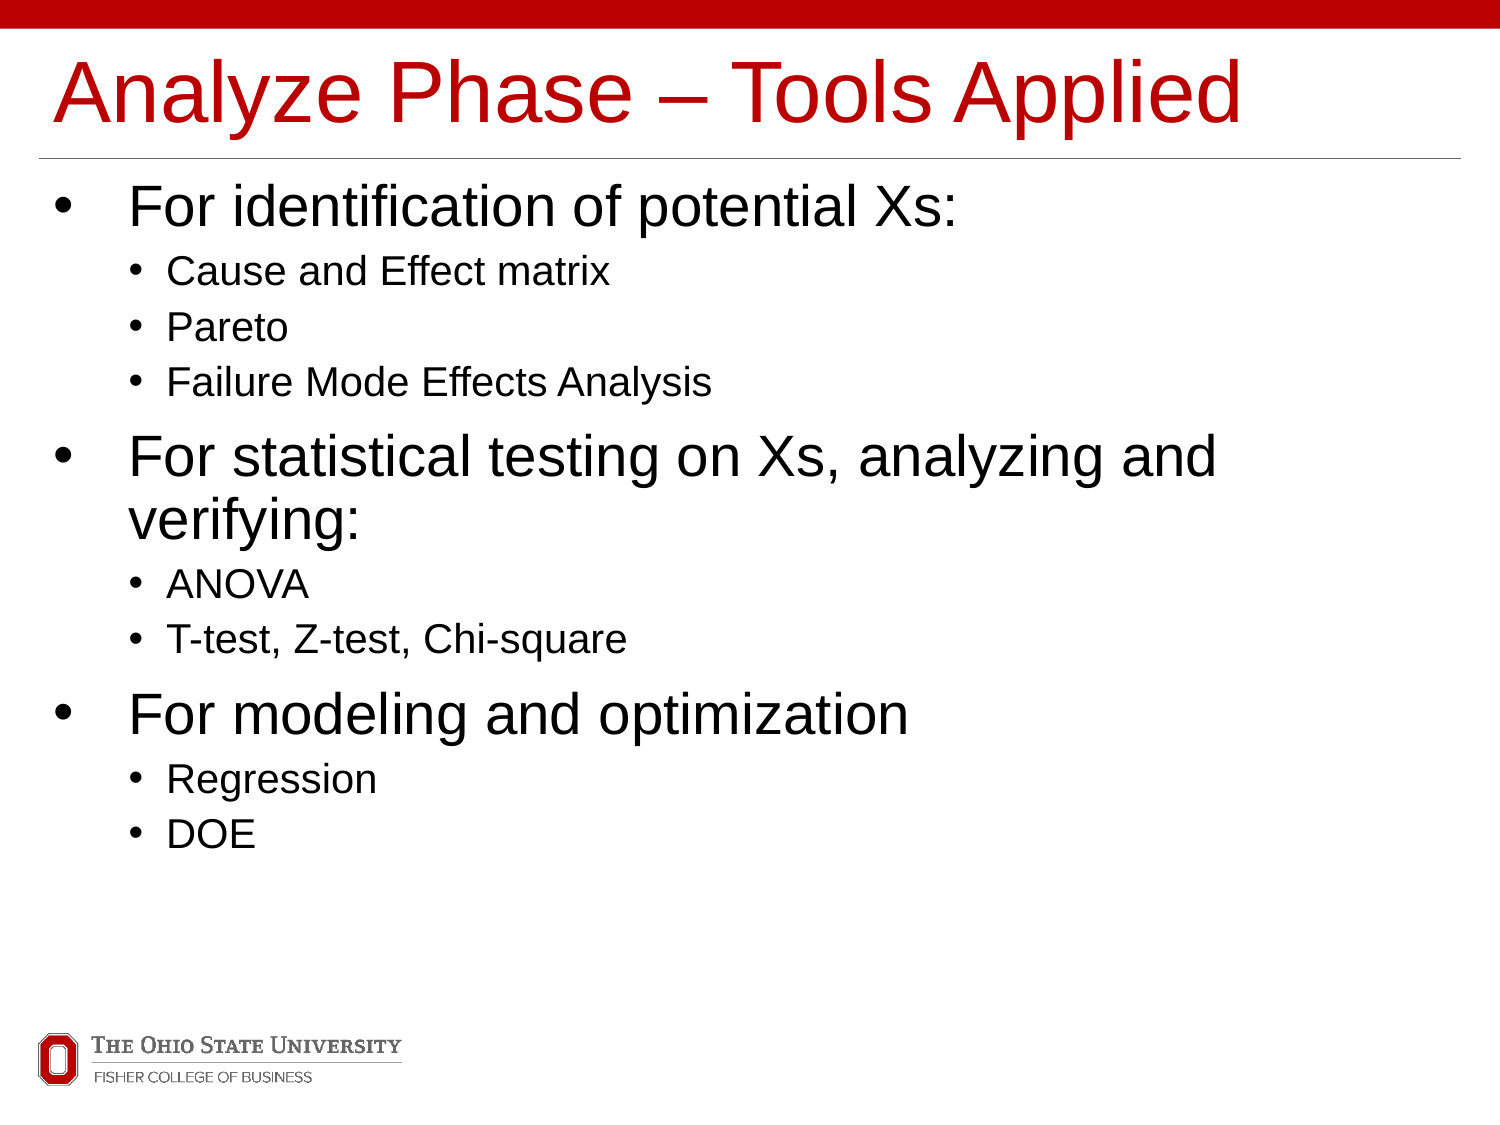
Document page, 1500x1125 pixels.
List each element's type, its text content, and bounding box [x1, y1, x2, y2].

picture [38, 1033, 402, 1086]
title Analyze Phase – Tools Applied [38, 38, 1462, 149]
list For identification of potential Xs: Cause and Effect matrix Pareto Failure Mode Effects Analysis For statistical testing on Xs, analyzing and verifying: ANOVA T-test, Z-test, Chi-square For modeling and optimization Regression DOE [38, 168, 1462, 994]
